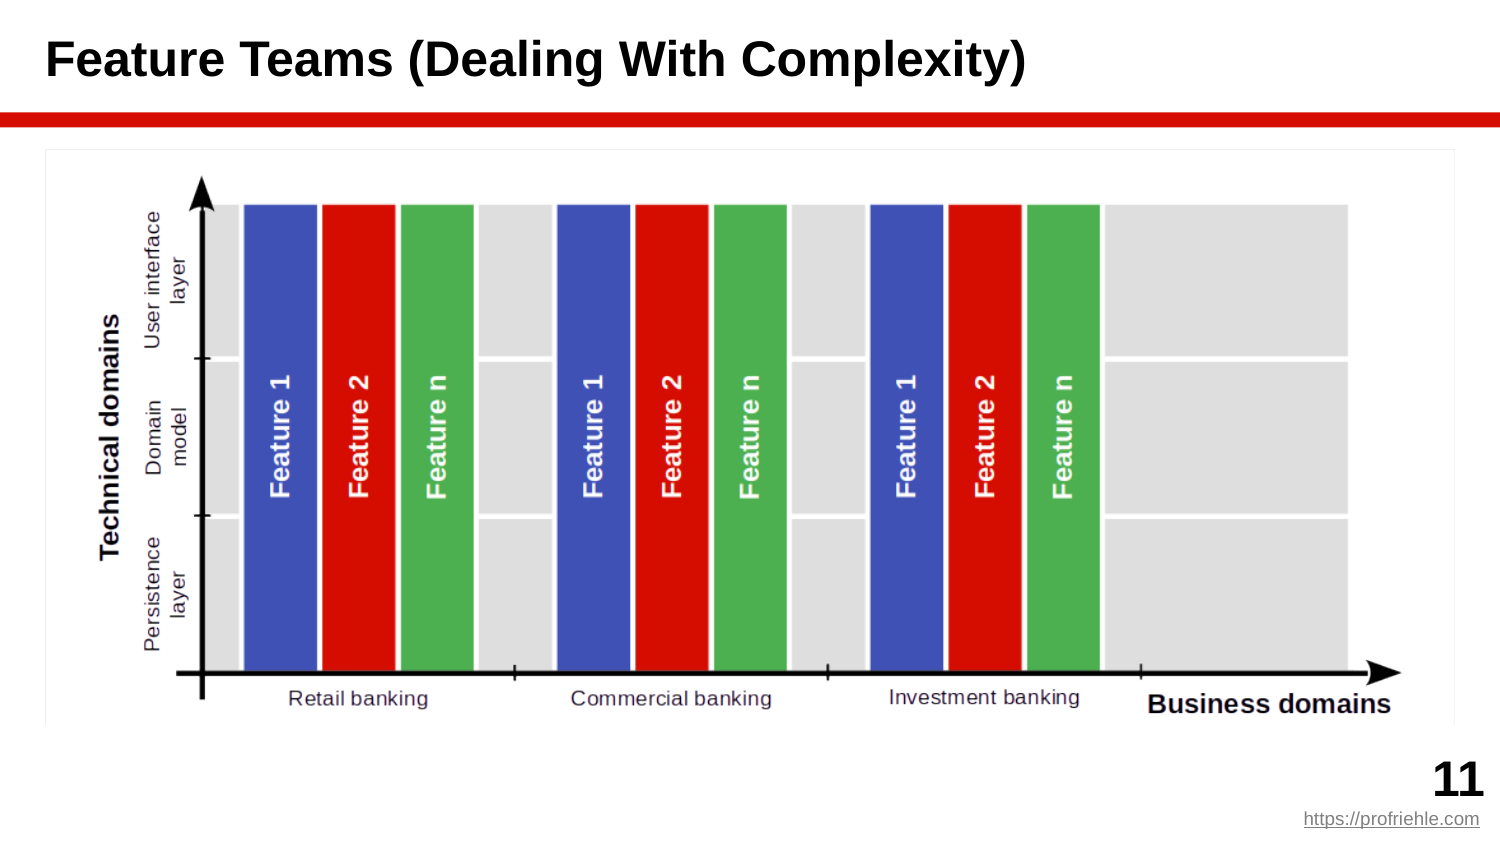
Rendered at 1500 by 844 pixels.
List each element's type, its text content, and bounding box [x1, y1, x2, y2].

slide_number ‹#› https://profriehle.com [1200, 724, 1500, 844]
title Feature Teams (Dealing With Complexity) [0, 0, 1500, 113]
picture [44, 149, 1456, 725]
